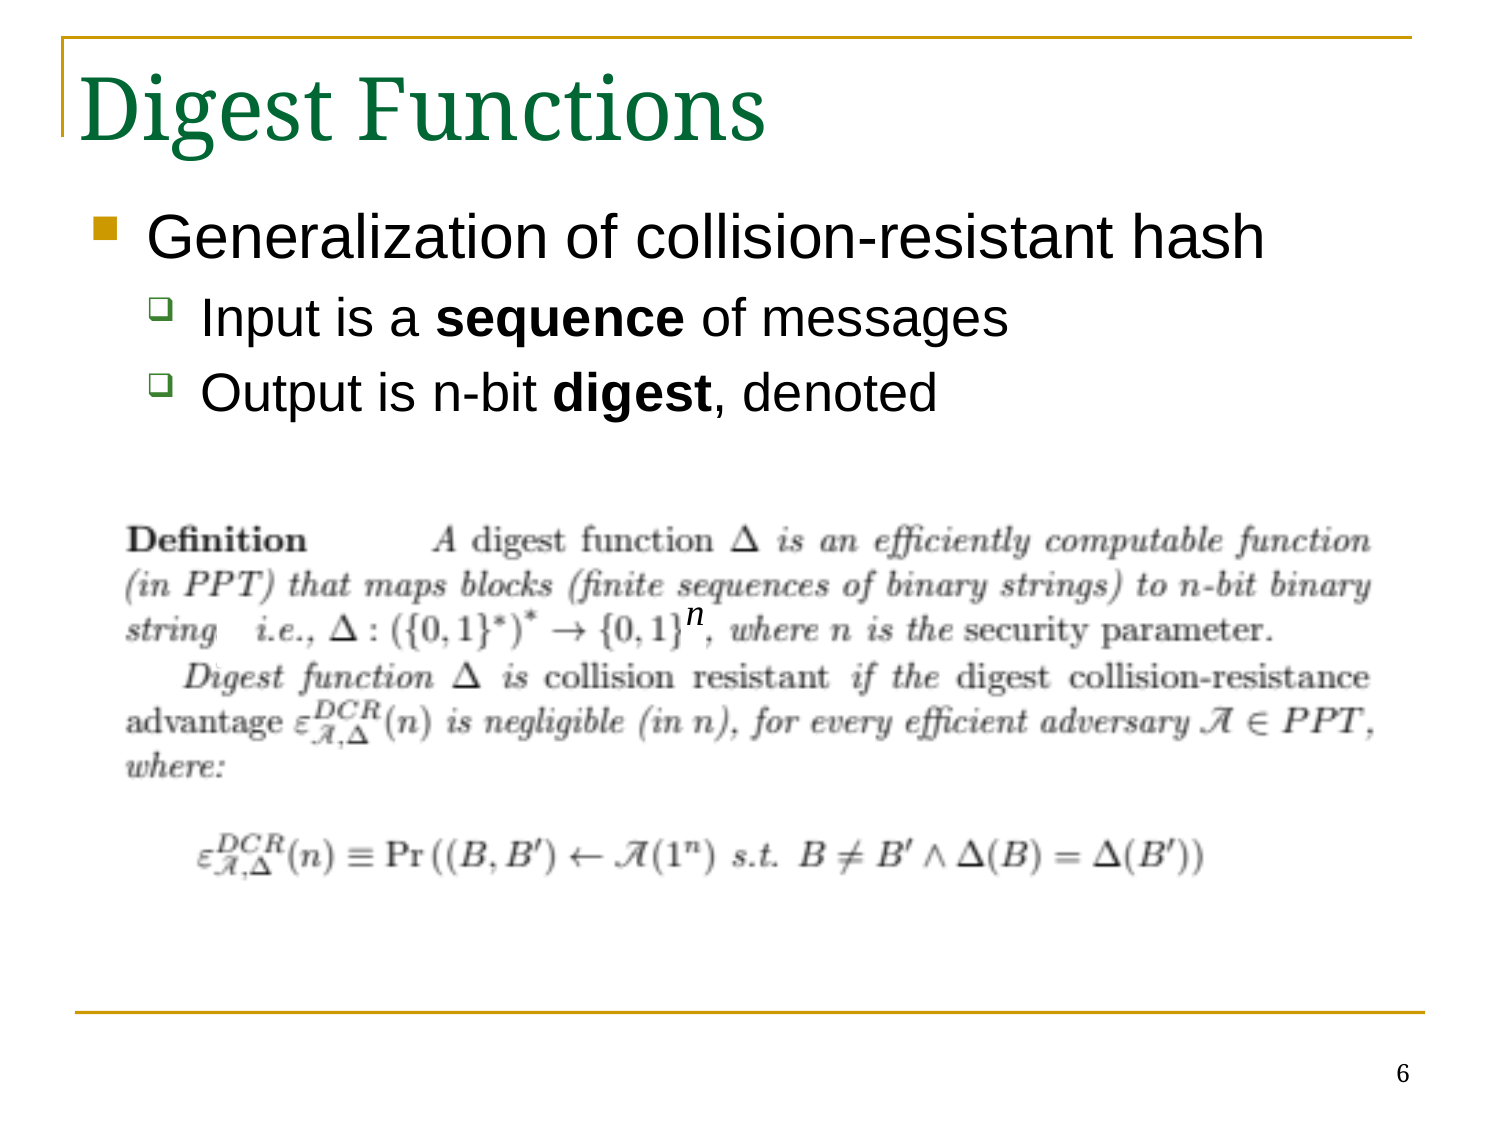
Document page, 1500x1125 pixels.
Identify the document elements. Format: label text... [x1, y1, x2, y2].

slide_number 6 [1074, 1024, 1425, 1100]
title Digest Functions [63, 45, 1458, 174]
picture [112, 505, 1380, 893]
